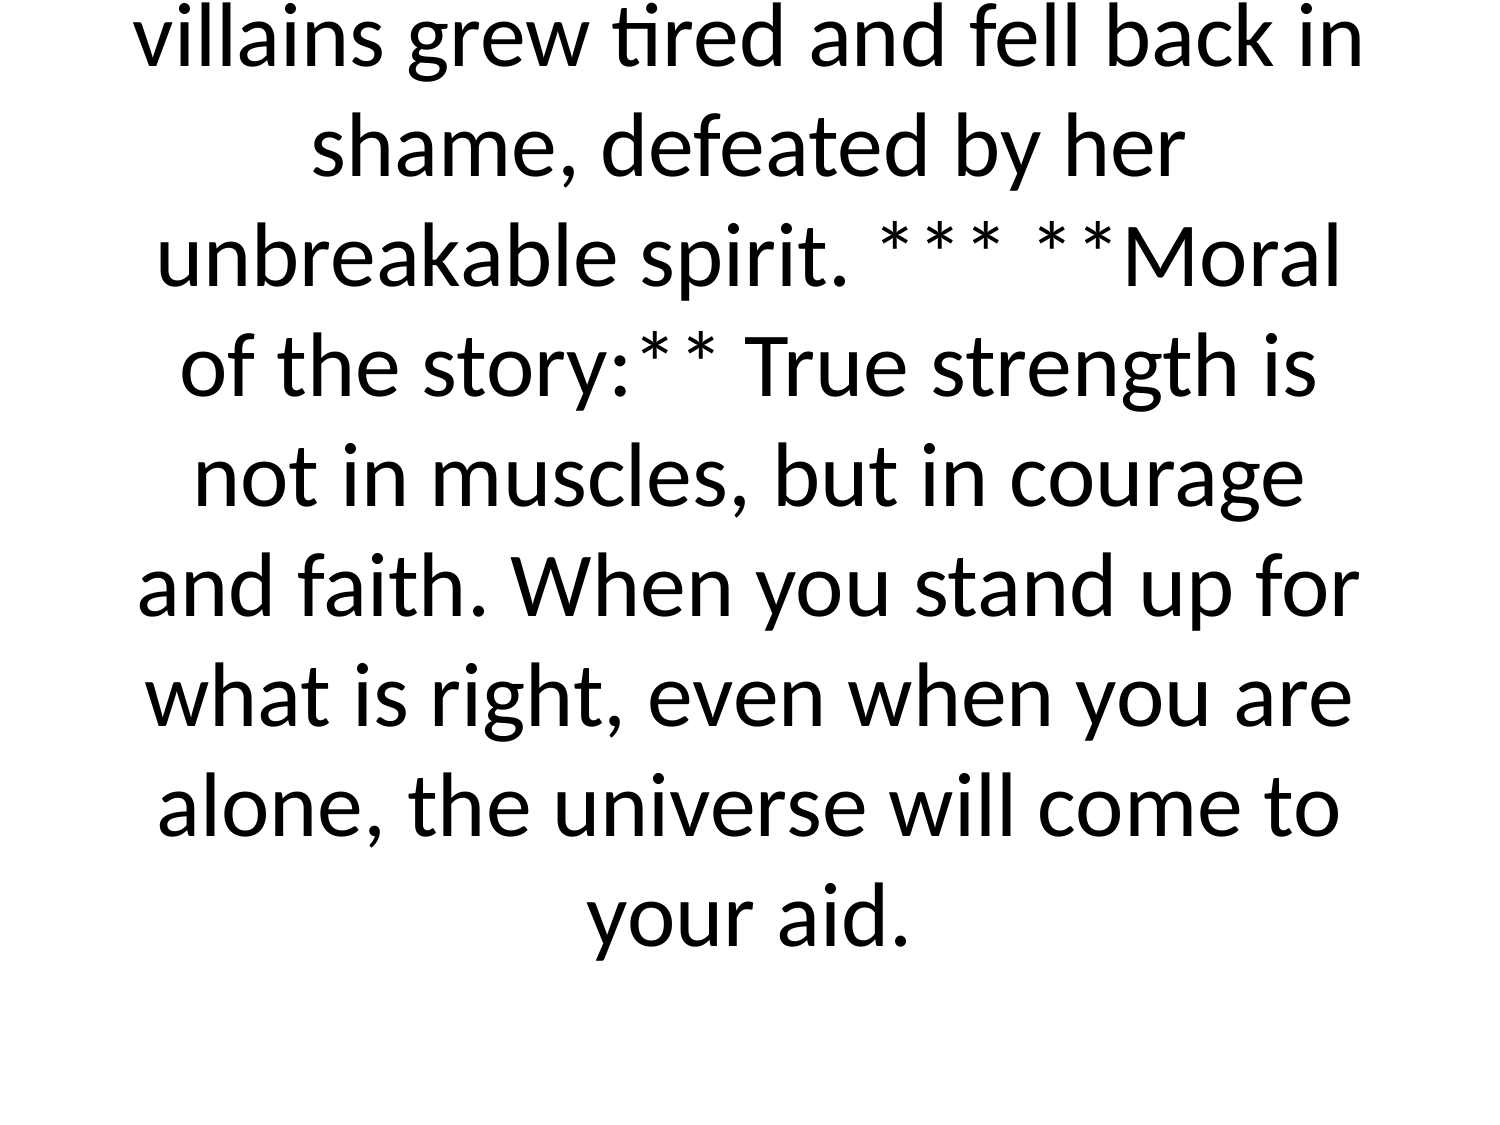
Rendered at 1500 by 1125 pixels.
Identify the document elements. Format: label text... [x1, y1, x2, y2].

title villains grew tired and fell back in shame, defeated by her unbreakable spirit. *** **Moral of the story:** True strength is not in muscles, but in courage and faith. When you stand up for what is right, even when you are alone, the universe will come to your aid. [112, 349, 1388, 591]
